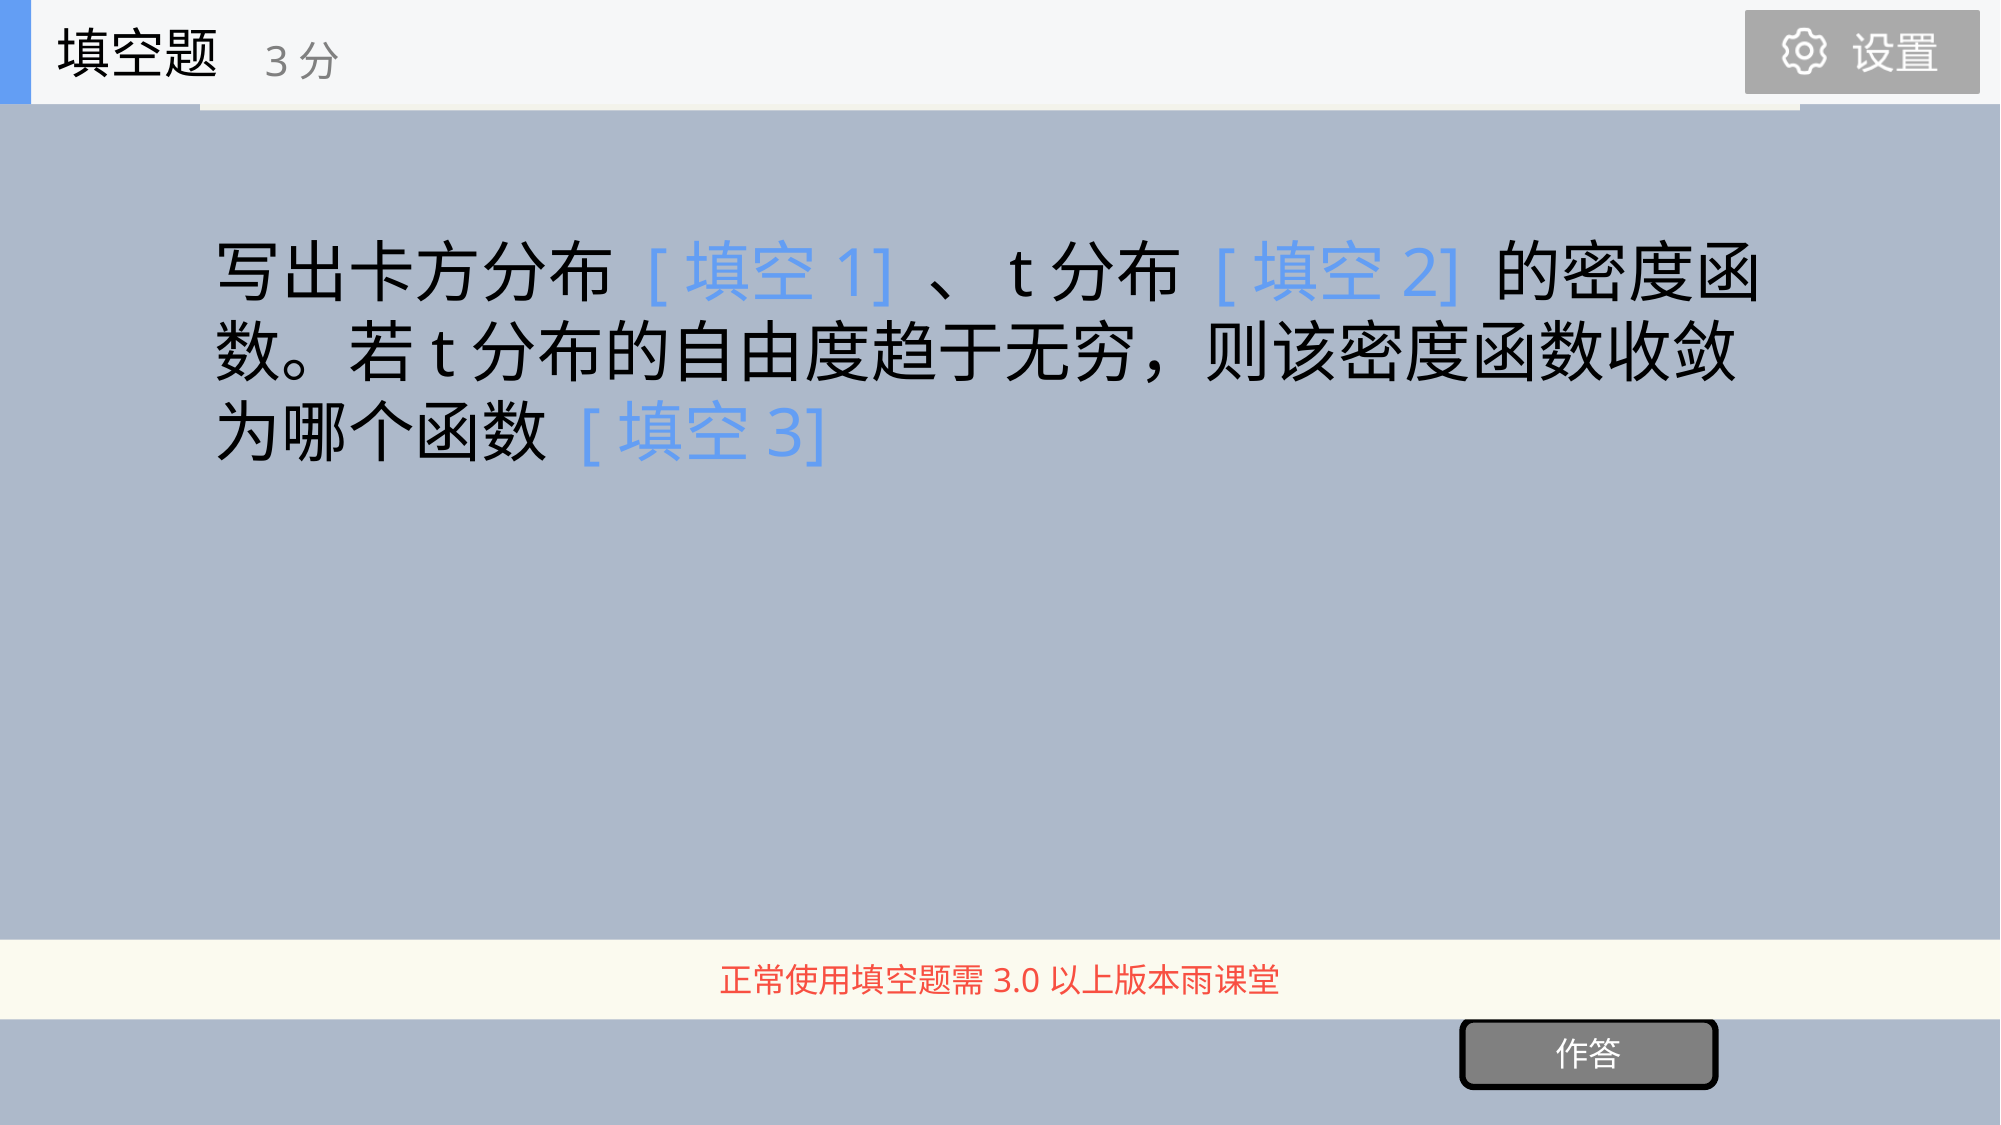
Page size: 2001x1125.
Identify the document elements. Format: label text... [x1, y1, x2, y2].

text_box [0, 0, 2000, 105]
text_box 正常使用填空题需3.0以上版本雨课堂 [0, 938, 2000, 1021]
picture [1745, 10, 1980, 94]
text_box 作答 [1461, 1021, 1717, 1089]
text_box 此题未设答案 [200, 105, 1800, 111]
text_box 写出卡方分布 [填空1] 、t分布 [填空2] 的密度函数。若t分布的自由度趋于无穷，则该密度函数收敛为哪个函数 [填空3] [200, 173, 1800, 526]
